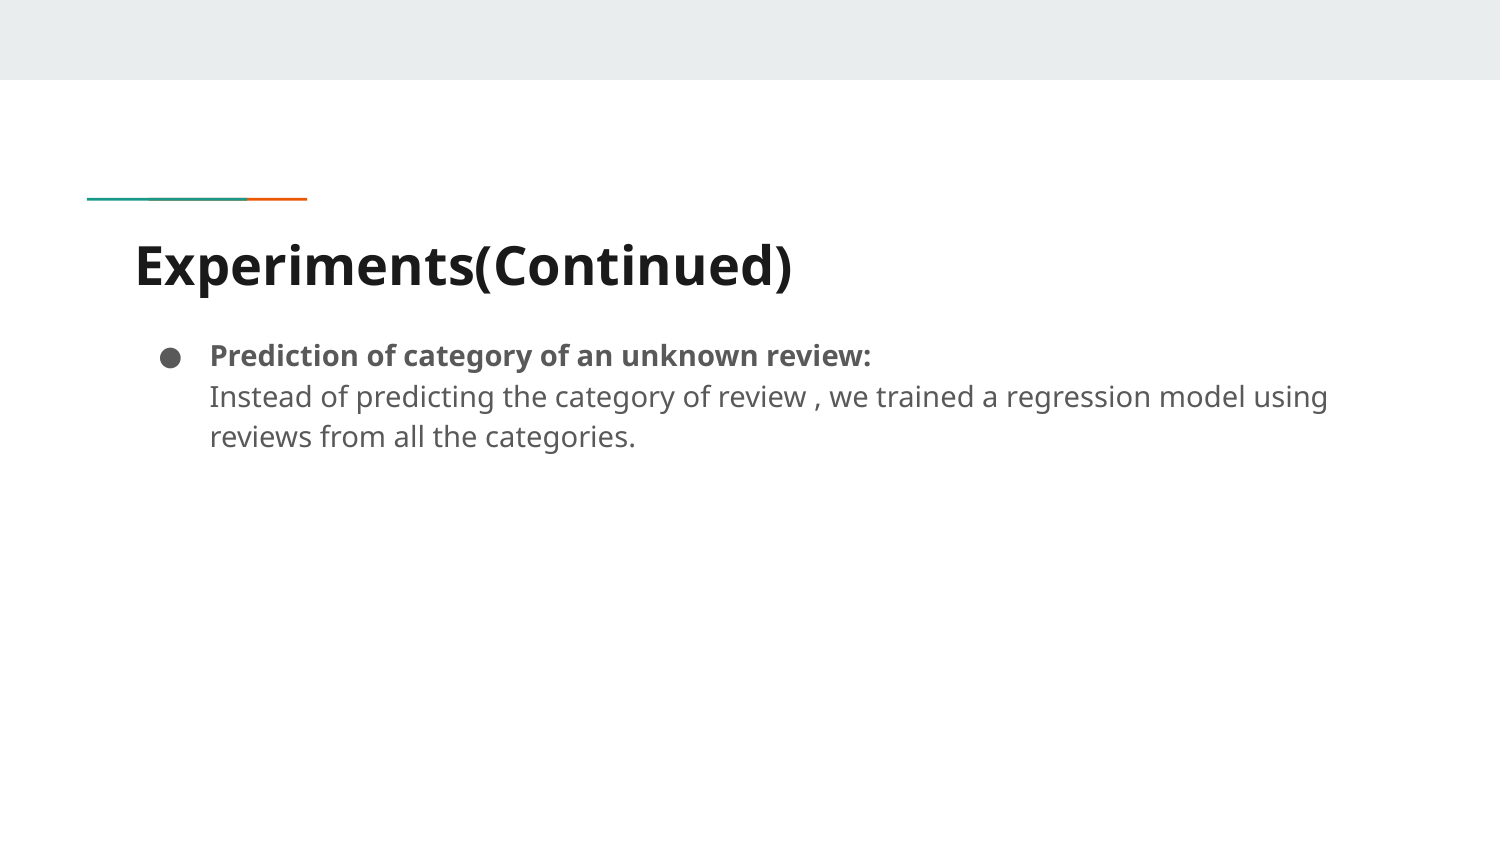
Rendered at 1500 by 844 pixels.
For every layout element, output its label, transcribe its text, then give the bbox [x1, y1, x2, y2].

list Prediction of category of an unknown review: Instead of predicting the category of review , we trained a regression model using reviews from all the categories. [119, 317, 1423, 844]
title Experiments(Continued) [119, 216, 1381, 305]
